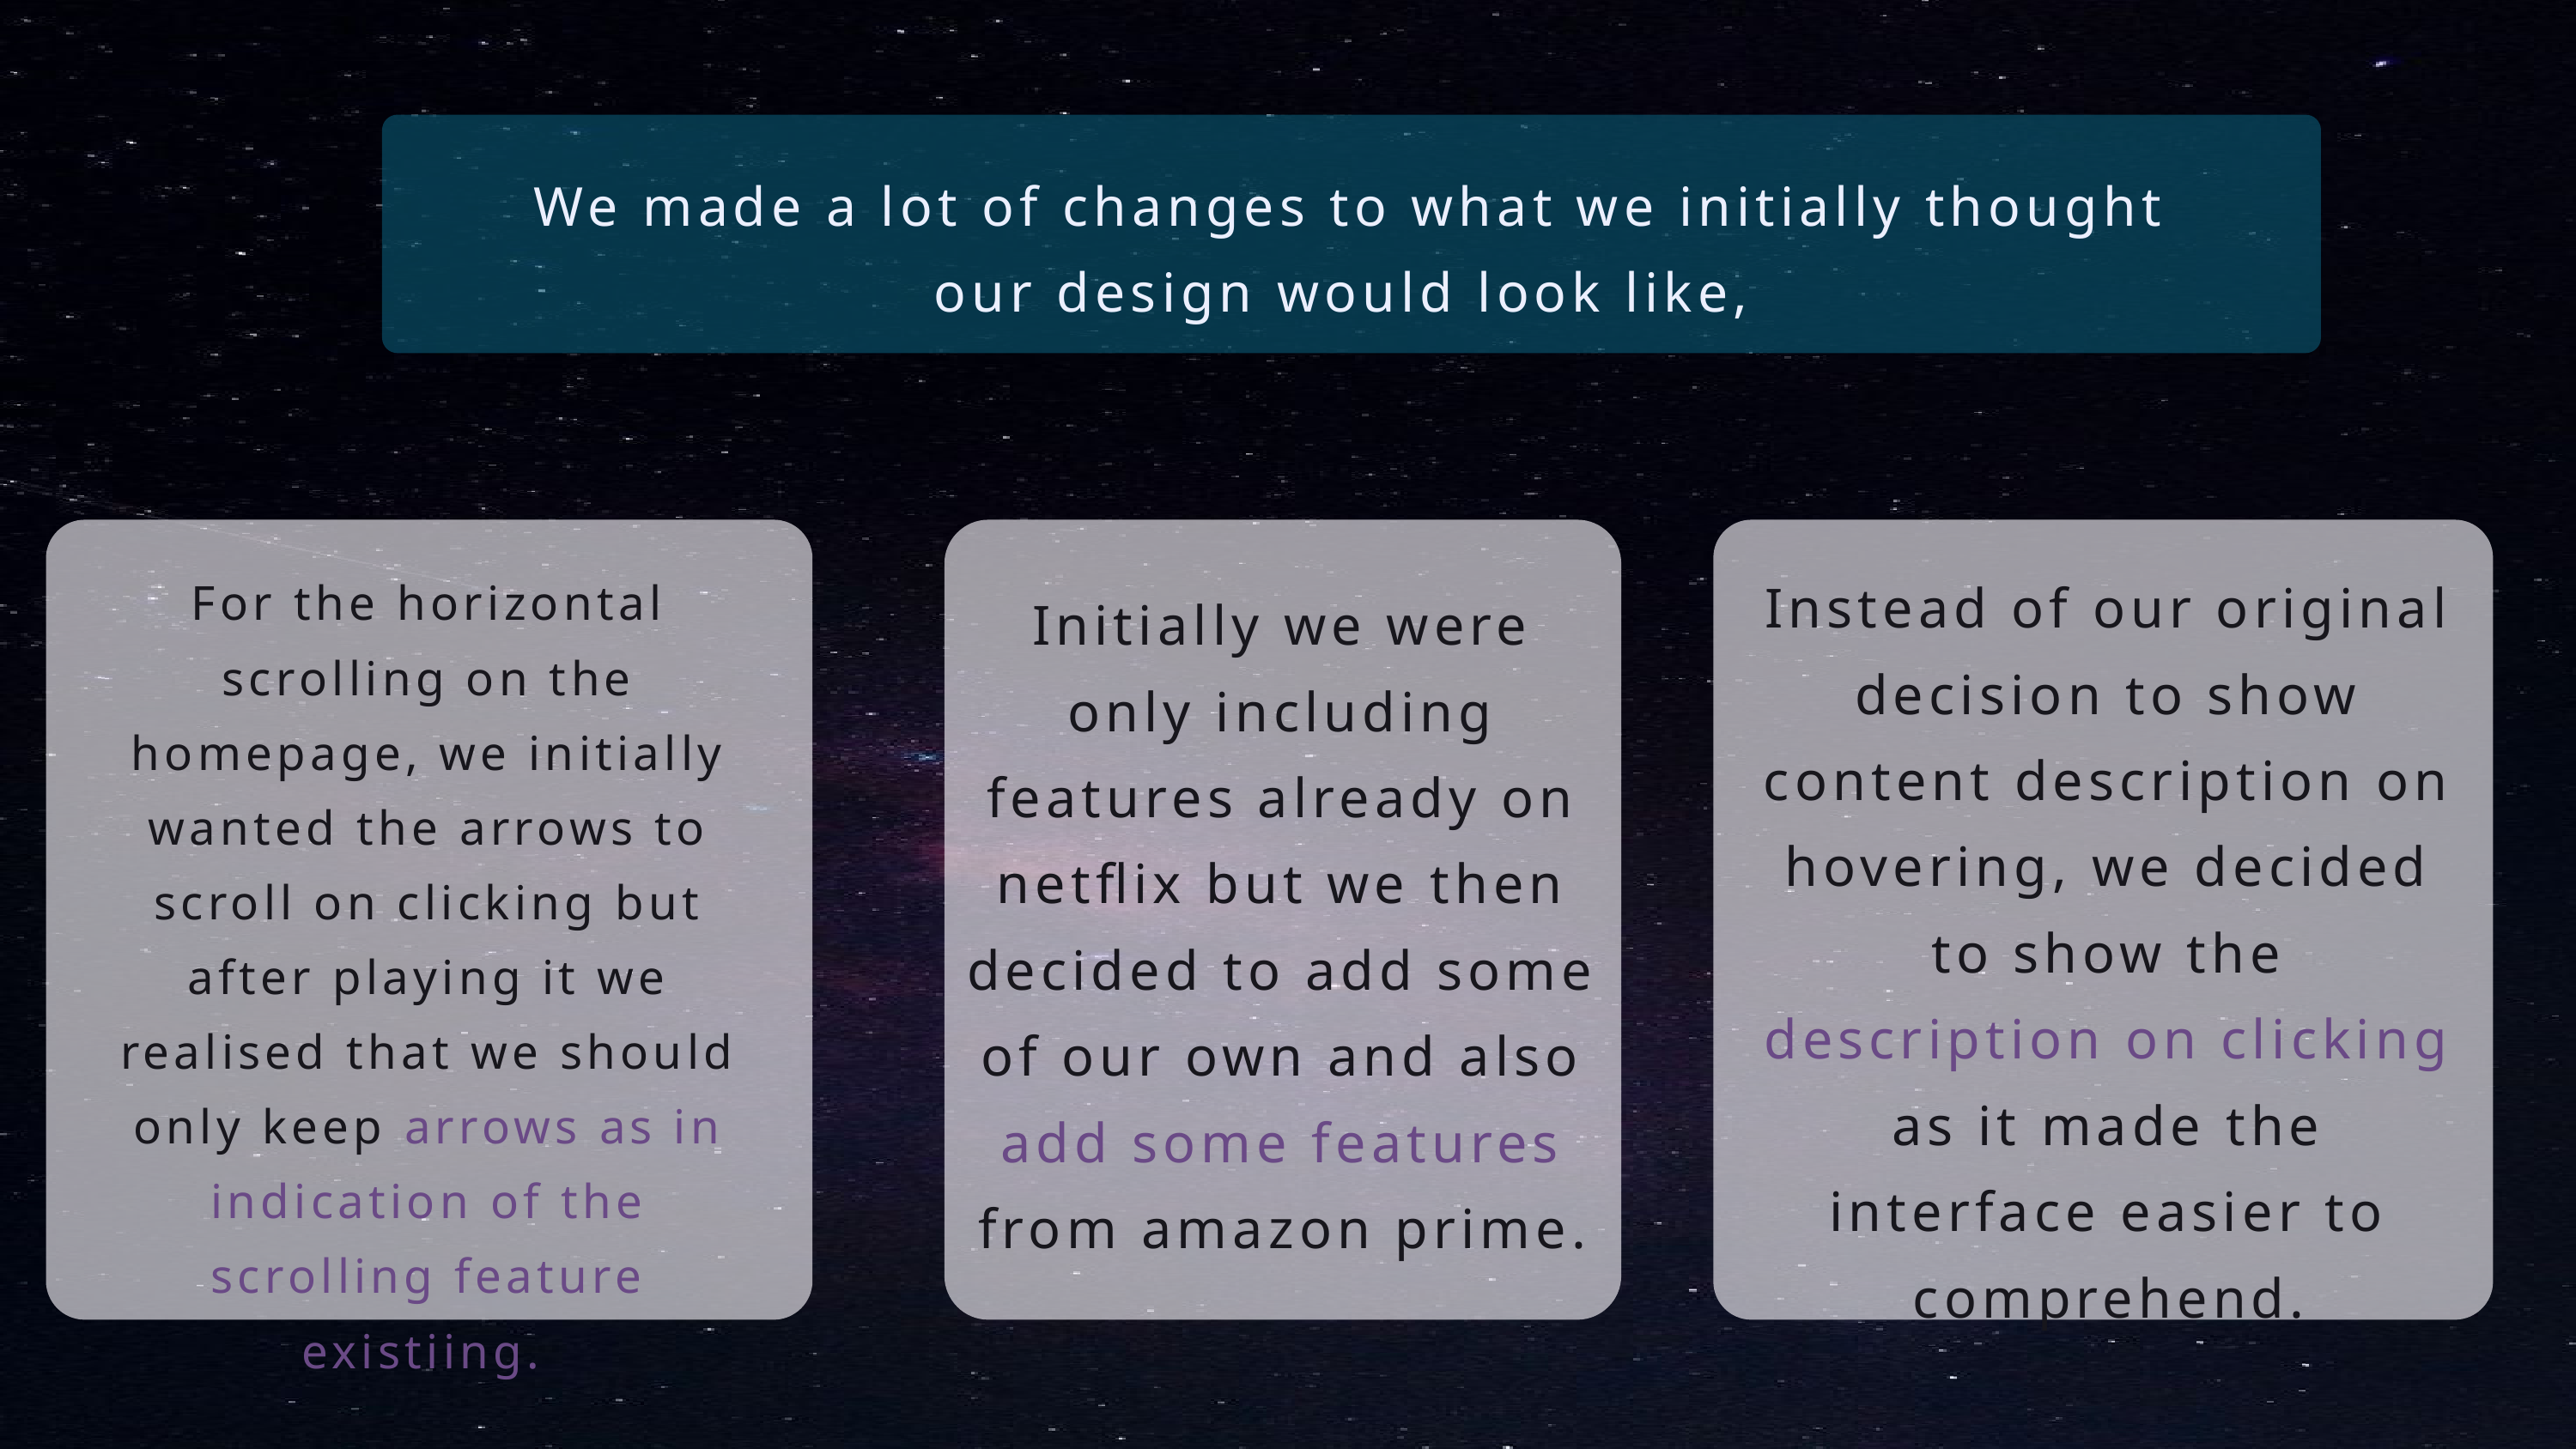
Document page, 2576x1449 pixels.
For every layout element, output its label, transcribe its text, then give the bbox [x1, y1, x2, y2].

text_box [381, 114, 2322, 354]
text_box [944, 519, 1622, 1320]
text_box [0, 0, 2576, 1449]
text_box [1713, 519, 2494, 1320]
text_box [46, 519, 813, 1320]
text_box For the horizontal scrolling on the homepage, we initially wanted the arrows to scroll on clicking but after playing it we realised that we should only keep arrows as in indication of the scrolling feature existiing. [88, 1327, 769, 1378]
